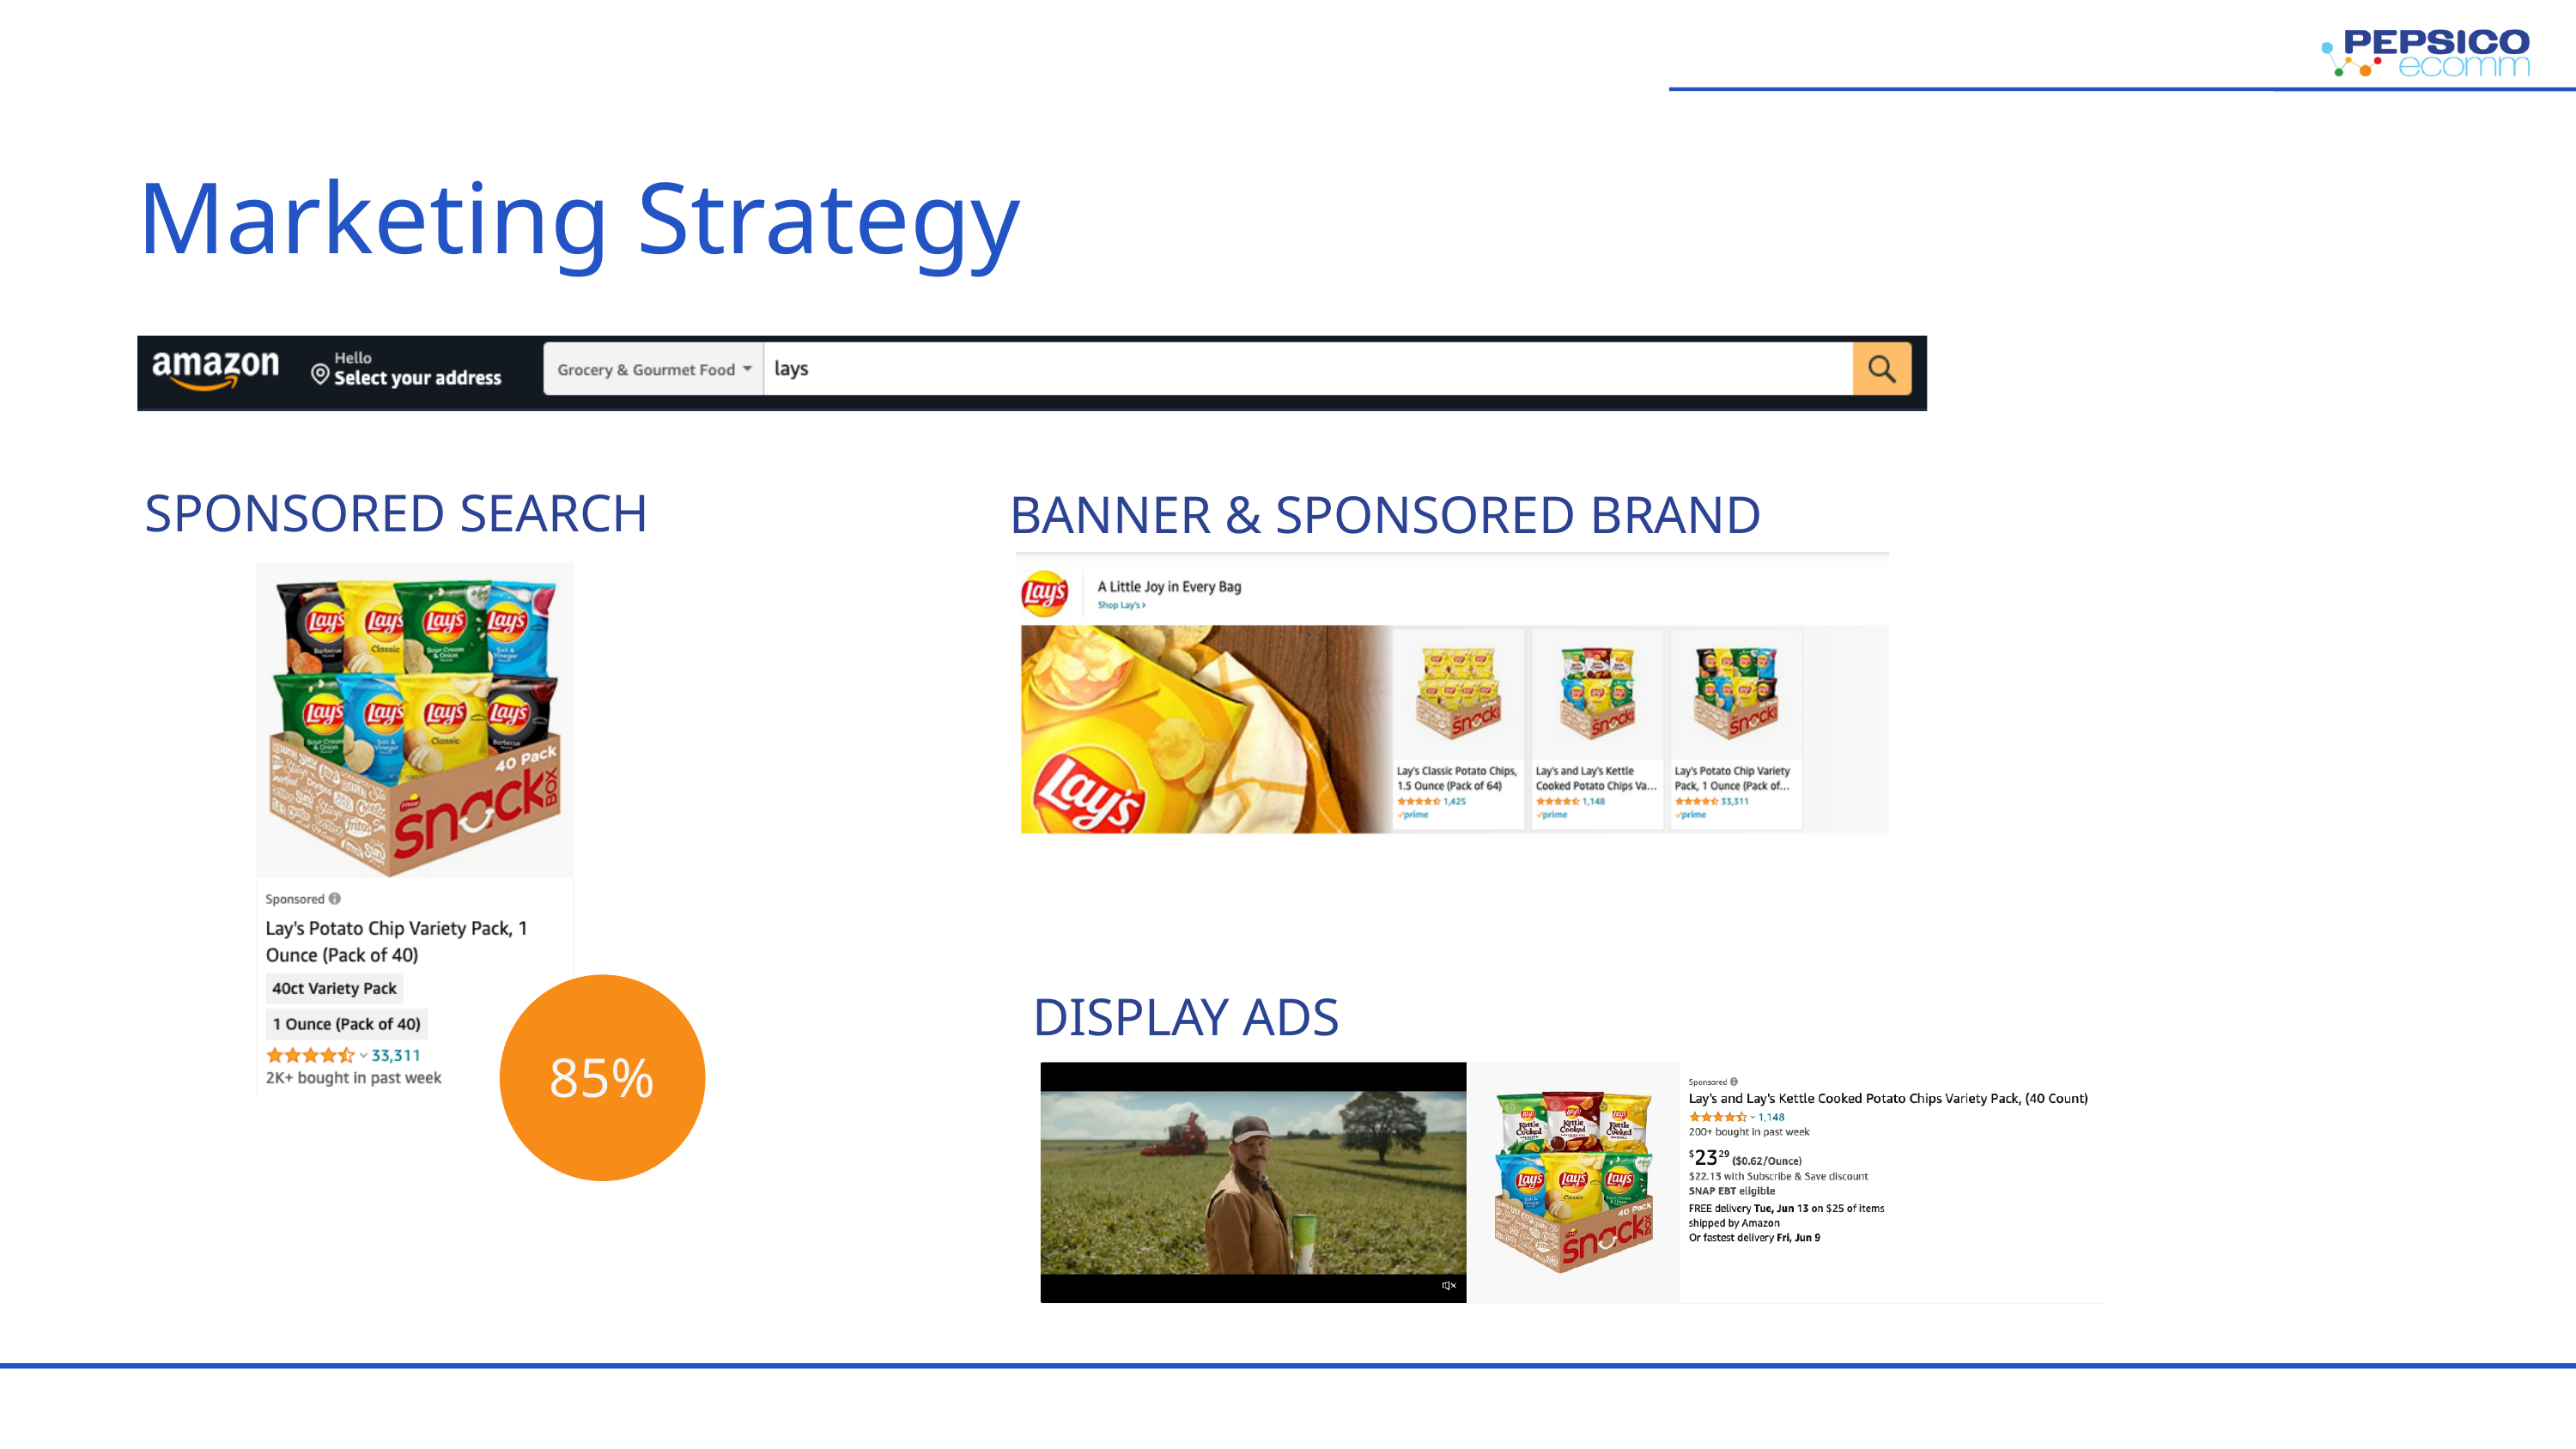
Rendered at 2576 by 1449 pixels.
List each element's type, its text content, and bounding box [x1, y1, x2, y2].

text_box SPONSORED SEARCH [144, 470, 1060, 543]
text_box [252, 563, 574, 1098]
text_box Marketing Strategy [137, 136, 1206, 274]
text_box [499, 974, 707, 1182]
text_box [1016, 551, 1889, 853]
text_box DISPLAY ADS [1032, 974, 1606, 1046]
text_box BANNER & SPONSORED BRAND [1008, 472, 1983, 544]
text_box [1031, 1052, 2105, 1313]
text_box [137, 336, 1928, 411]
text_box [2321, 21, 2530, 76]
